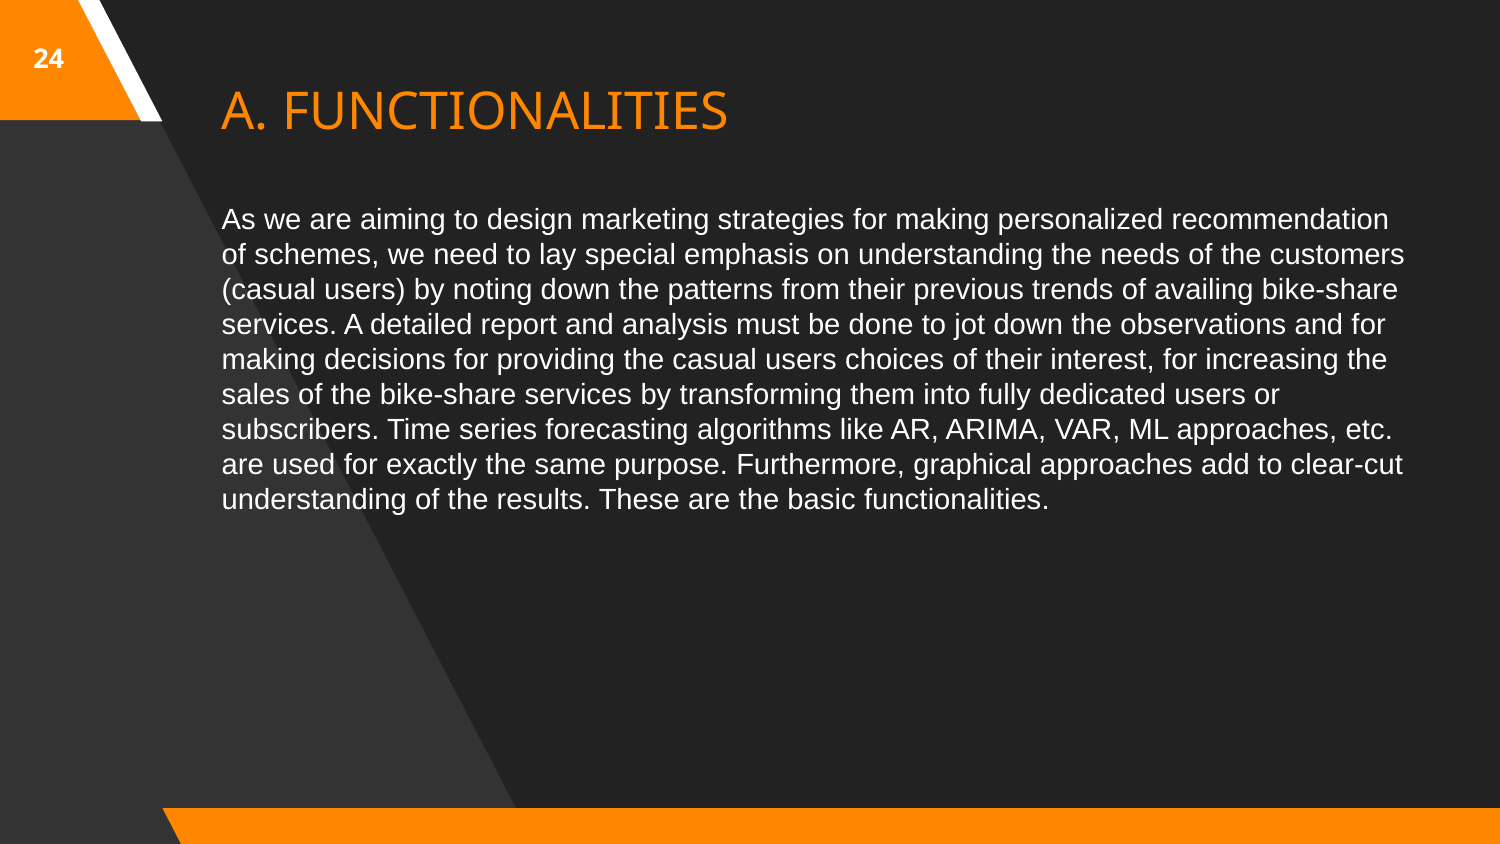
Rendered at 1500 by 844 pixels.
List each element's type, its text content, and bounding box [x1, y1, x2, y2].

slide_number 24 [0, 0, 98, 121]
title A. FUNCTIONALITIES [206, 43, 1383, 174]
text_box As we are aiming to design marketing strategies for making personalized recommendation of schemes, we need to lay special emphasis on understanding the needs of the customers (casual users) by noting down the patterns from their previous trends of availing bike-share services. A detailed report and analysis must be done to jot down the observations and for making decisions for providing the casual users choices of their interest, for increasing the sales of the bike-share services by transforming them into fully dedicated users or subscribers. Time series forecasting algorithms like AR, ARIMA, VAR, ML approaches, etc. are used for exactly the same purpose. Furthermore, graphical approaches add to clear-cut understanding of the results. These are the basic functionalities. [206, 185, 1438, 753]
